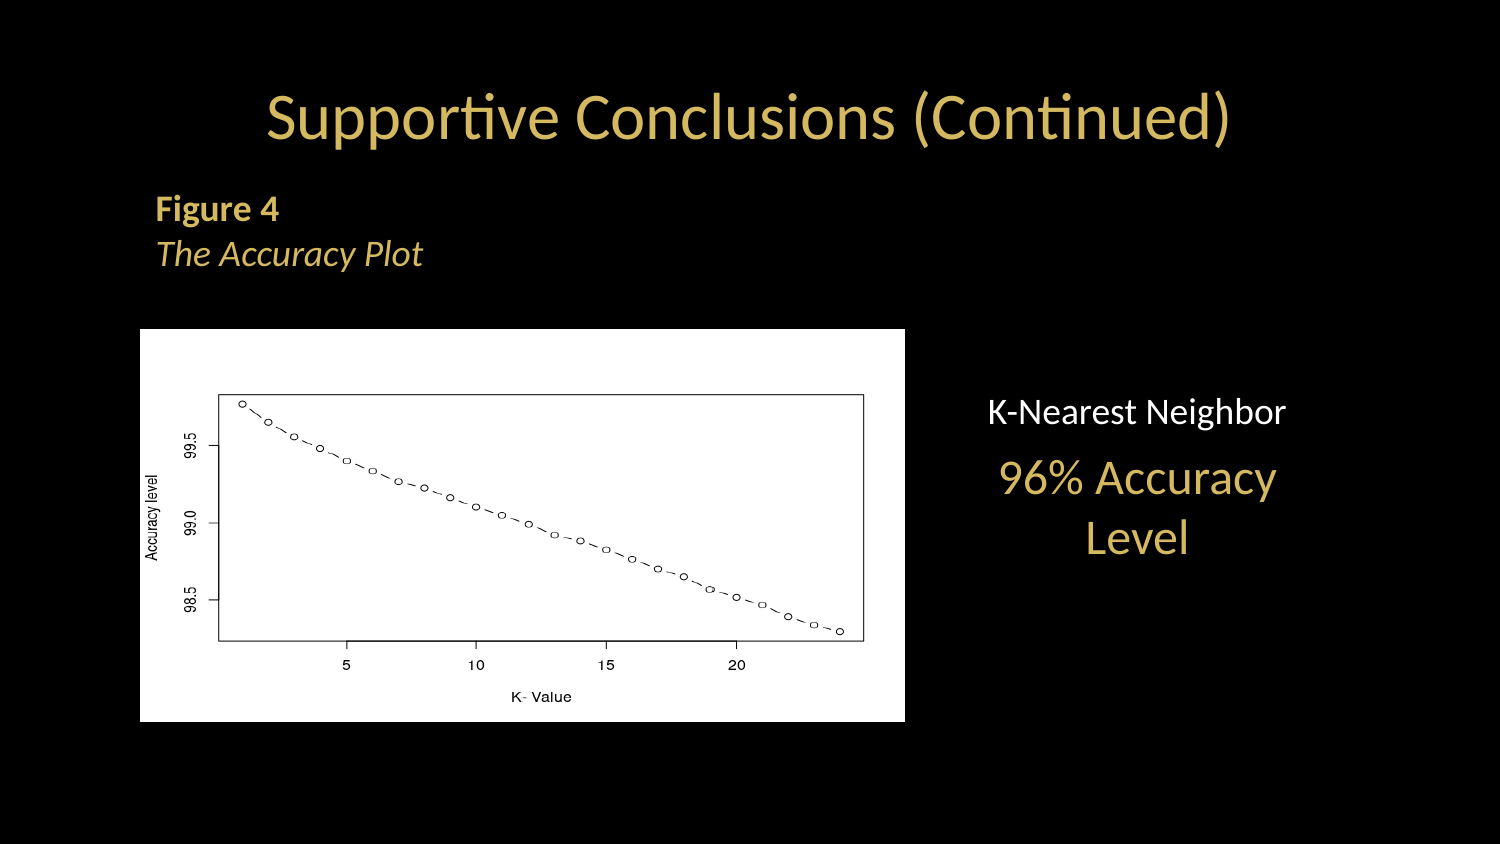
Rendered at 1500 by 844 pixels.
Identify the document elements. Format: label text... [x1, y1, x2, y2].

title 96% Accuracy Level [952, 438, 1323, 580]
text_box Supportive Conclusions (Continued) [240, 84, 1260, 168]
picture [140, 329, 905, 722]
text_box Figure 4 The Accuracy Plot [140, 167, 748, 290]
text_box K-Nearest Neighbor [929, 371, 1346, 438]
